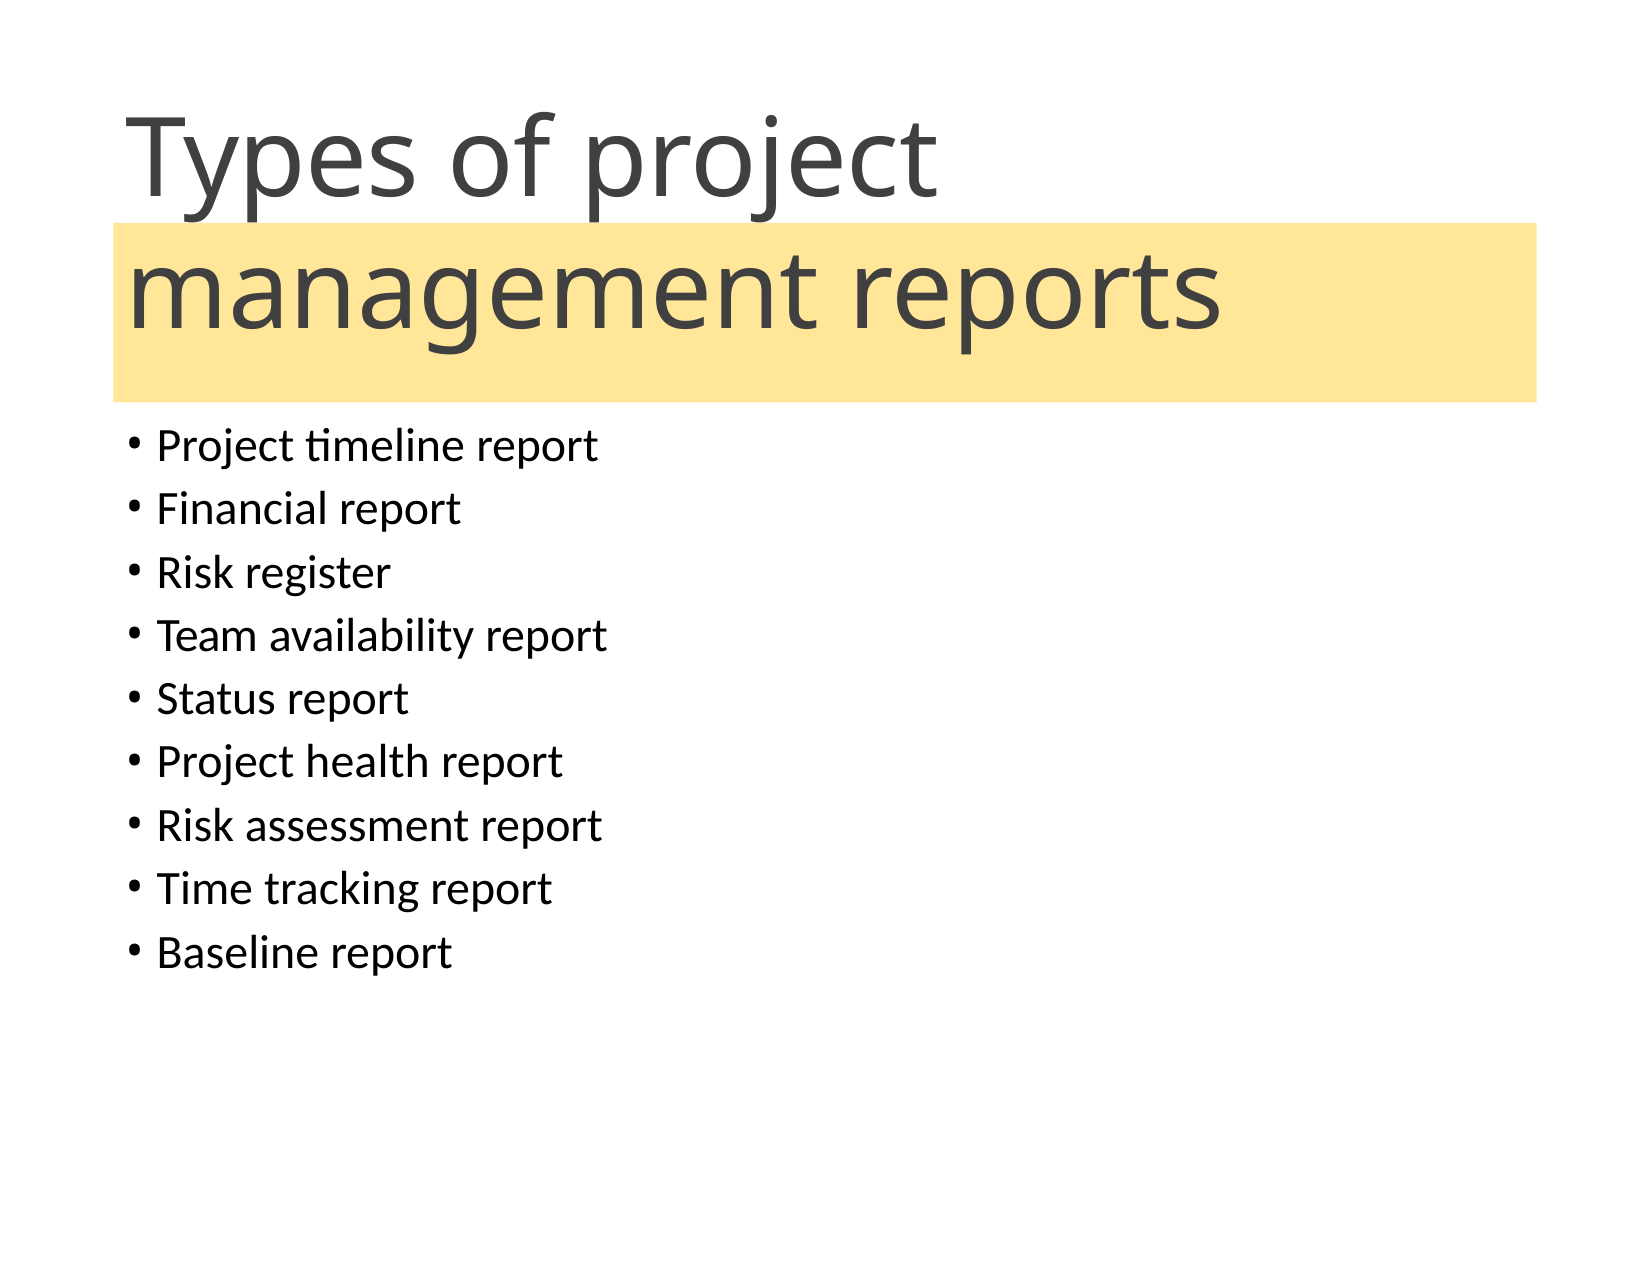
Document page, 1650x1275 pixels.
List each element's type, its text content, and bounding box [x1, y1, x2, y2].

title Types of project management reports [123, 83, 1271, 351]
text_box Project timeline report Financial report Risk register Team availability report Status report Project health report Risk assessment report Time tracking report Baseline report [123, 405, 616, 978]
text_box [113, 222, 1537, 403]
